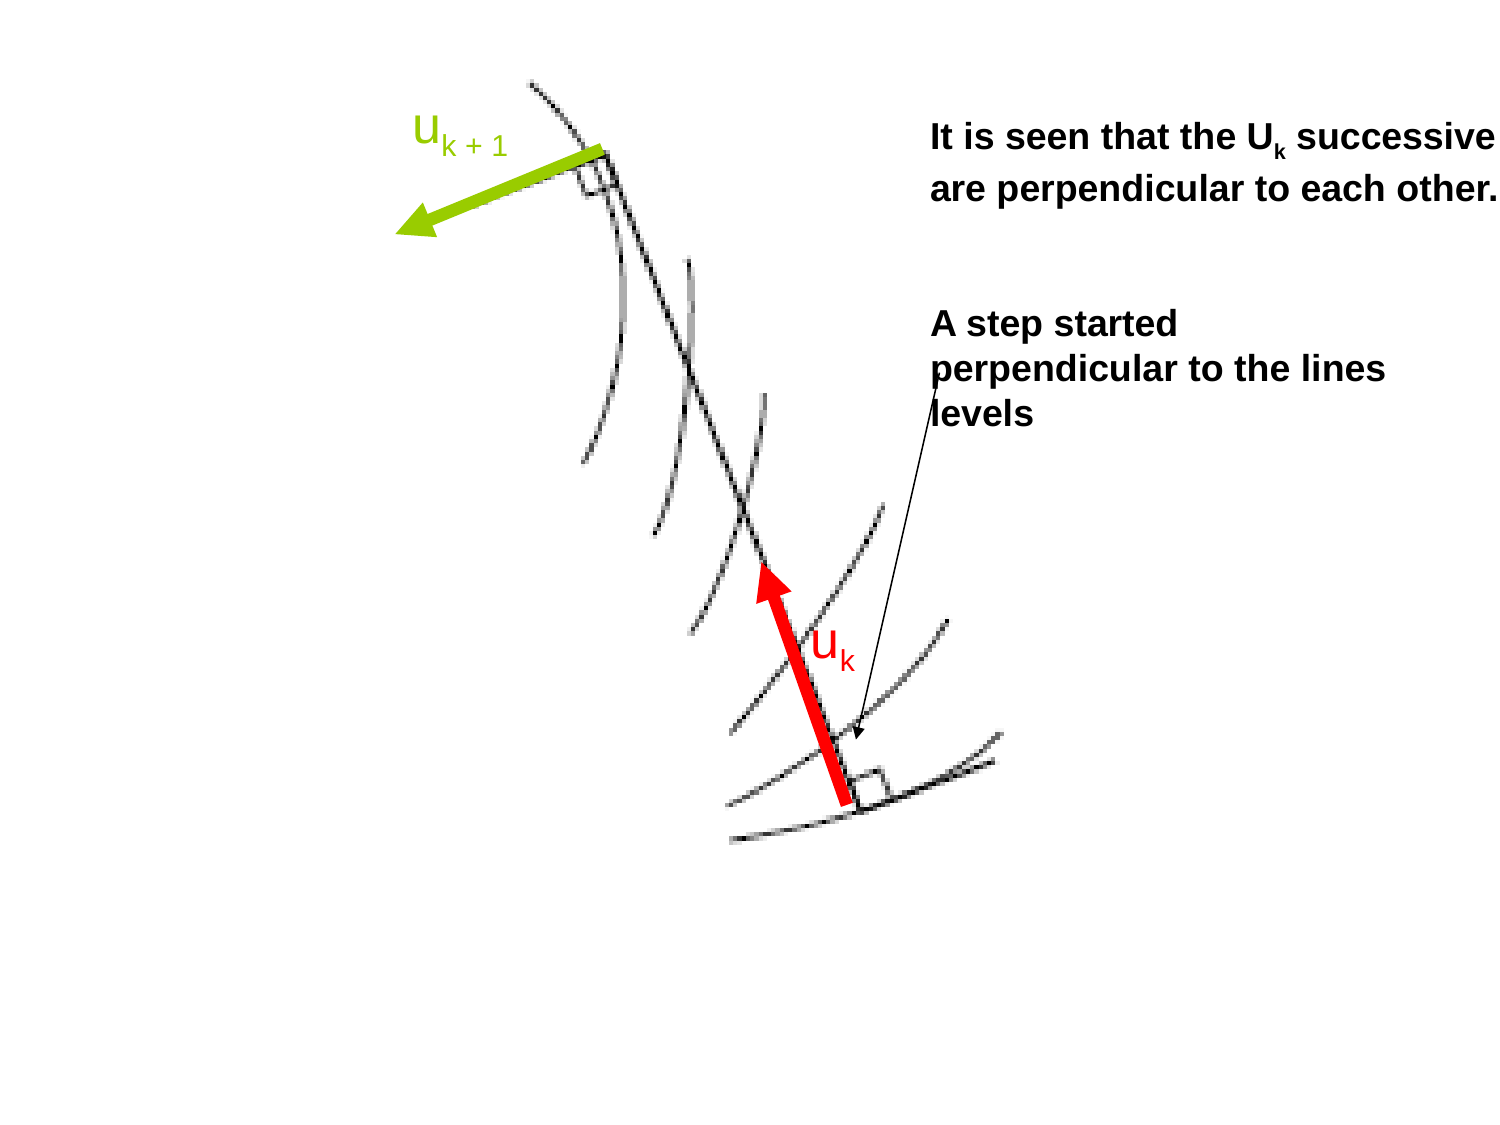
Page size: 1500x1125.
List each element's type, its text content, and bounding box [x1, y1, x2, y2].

picture [336, 42, 1085, 858]
text_box It is seen that the Uk successive are perpendicular to each other. A step started perpendicular to the lines levels [1085, 104, 1500, 487]
